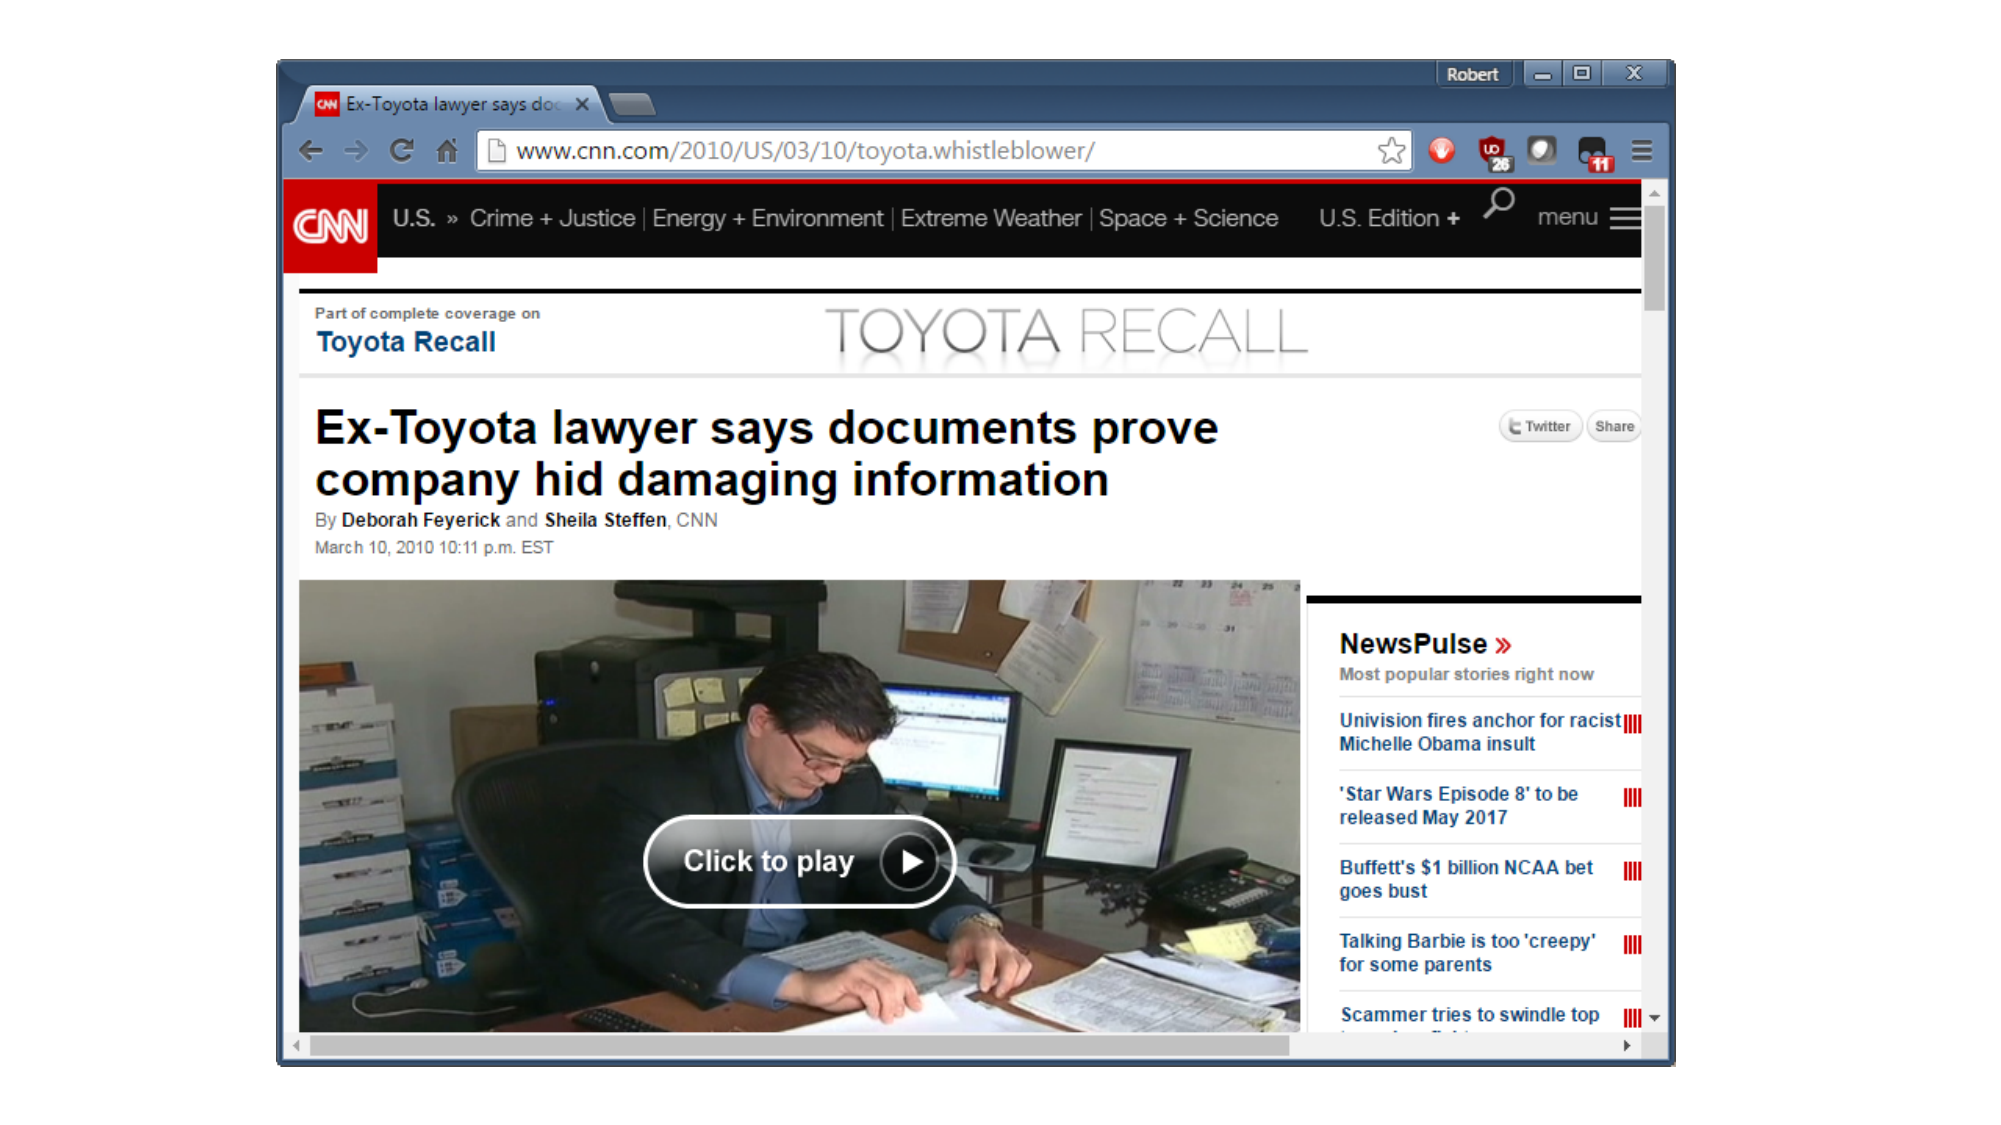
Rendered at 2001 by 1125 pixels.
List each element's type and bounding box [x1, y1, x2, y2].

picture [276, 59, 1676, 1067]
